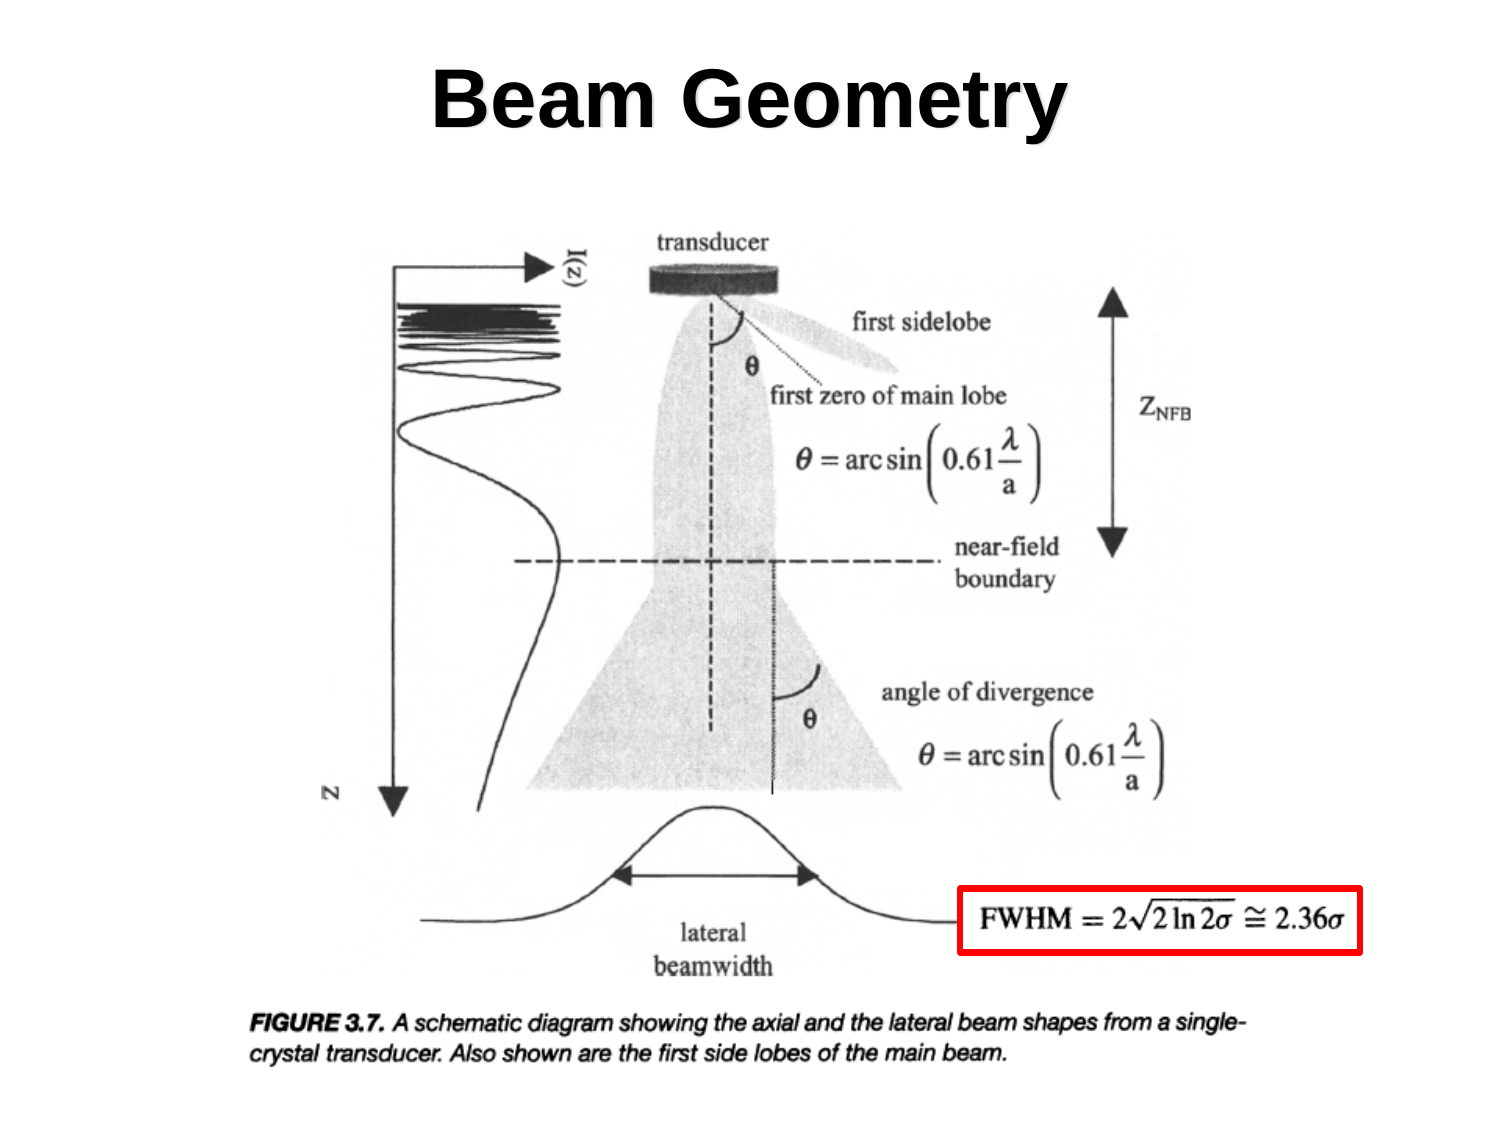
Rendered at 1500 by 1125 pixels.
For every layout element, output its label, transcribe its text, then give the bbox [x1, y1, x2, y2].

picture [230, 200, 1358, 1089]
title Beam Geometry [24, 24, 1476, 163]
